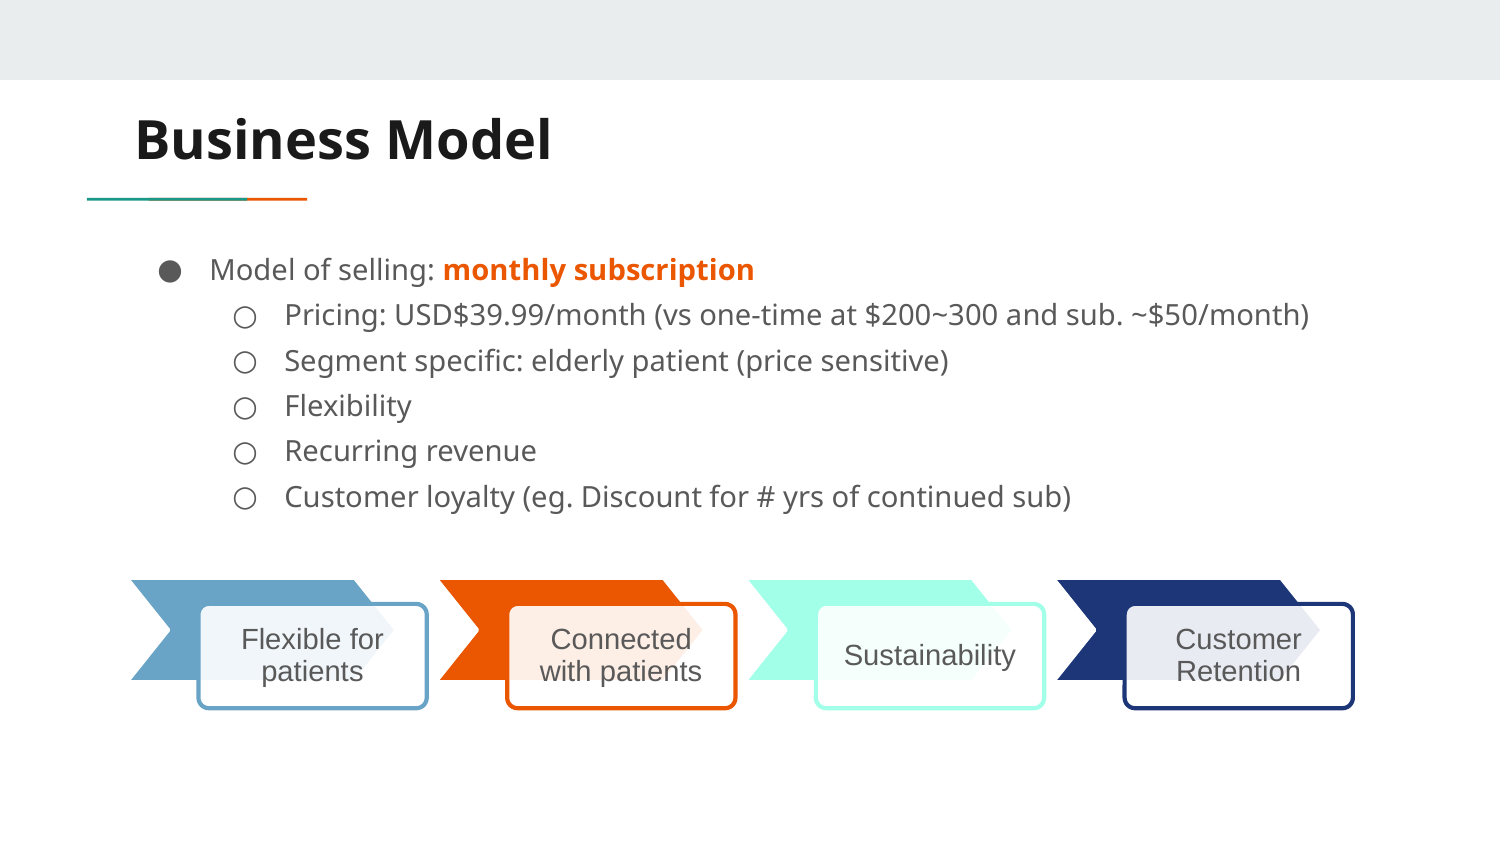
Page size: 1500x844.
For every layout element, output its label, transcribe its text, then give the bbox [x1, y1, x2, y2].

list Model of selling: monthly subscription Pricing: USD$39.99/month (vs one-time at $200~300 and sub. ~$50/month) Segment specific: elderly patient (price sensitive) Flexibility Recurring revenue Customer loyalty (eg. Discount for # yrs of continued sub) [119, 225, 1381, 778]
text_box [126, 577, 1354, 709]
title Business Model [119, 90, 1381, 178]
